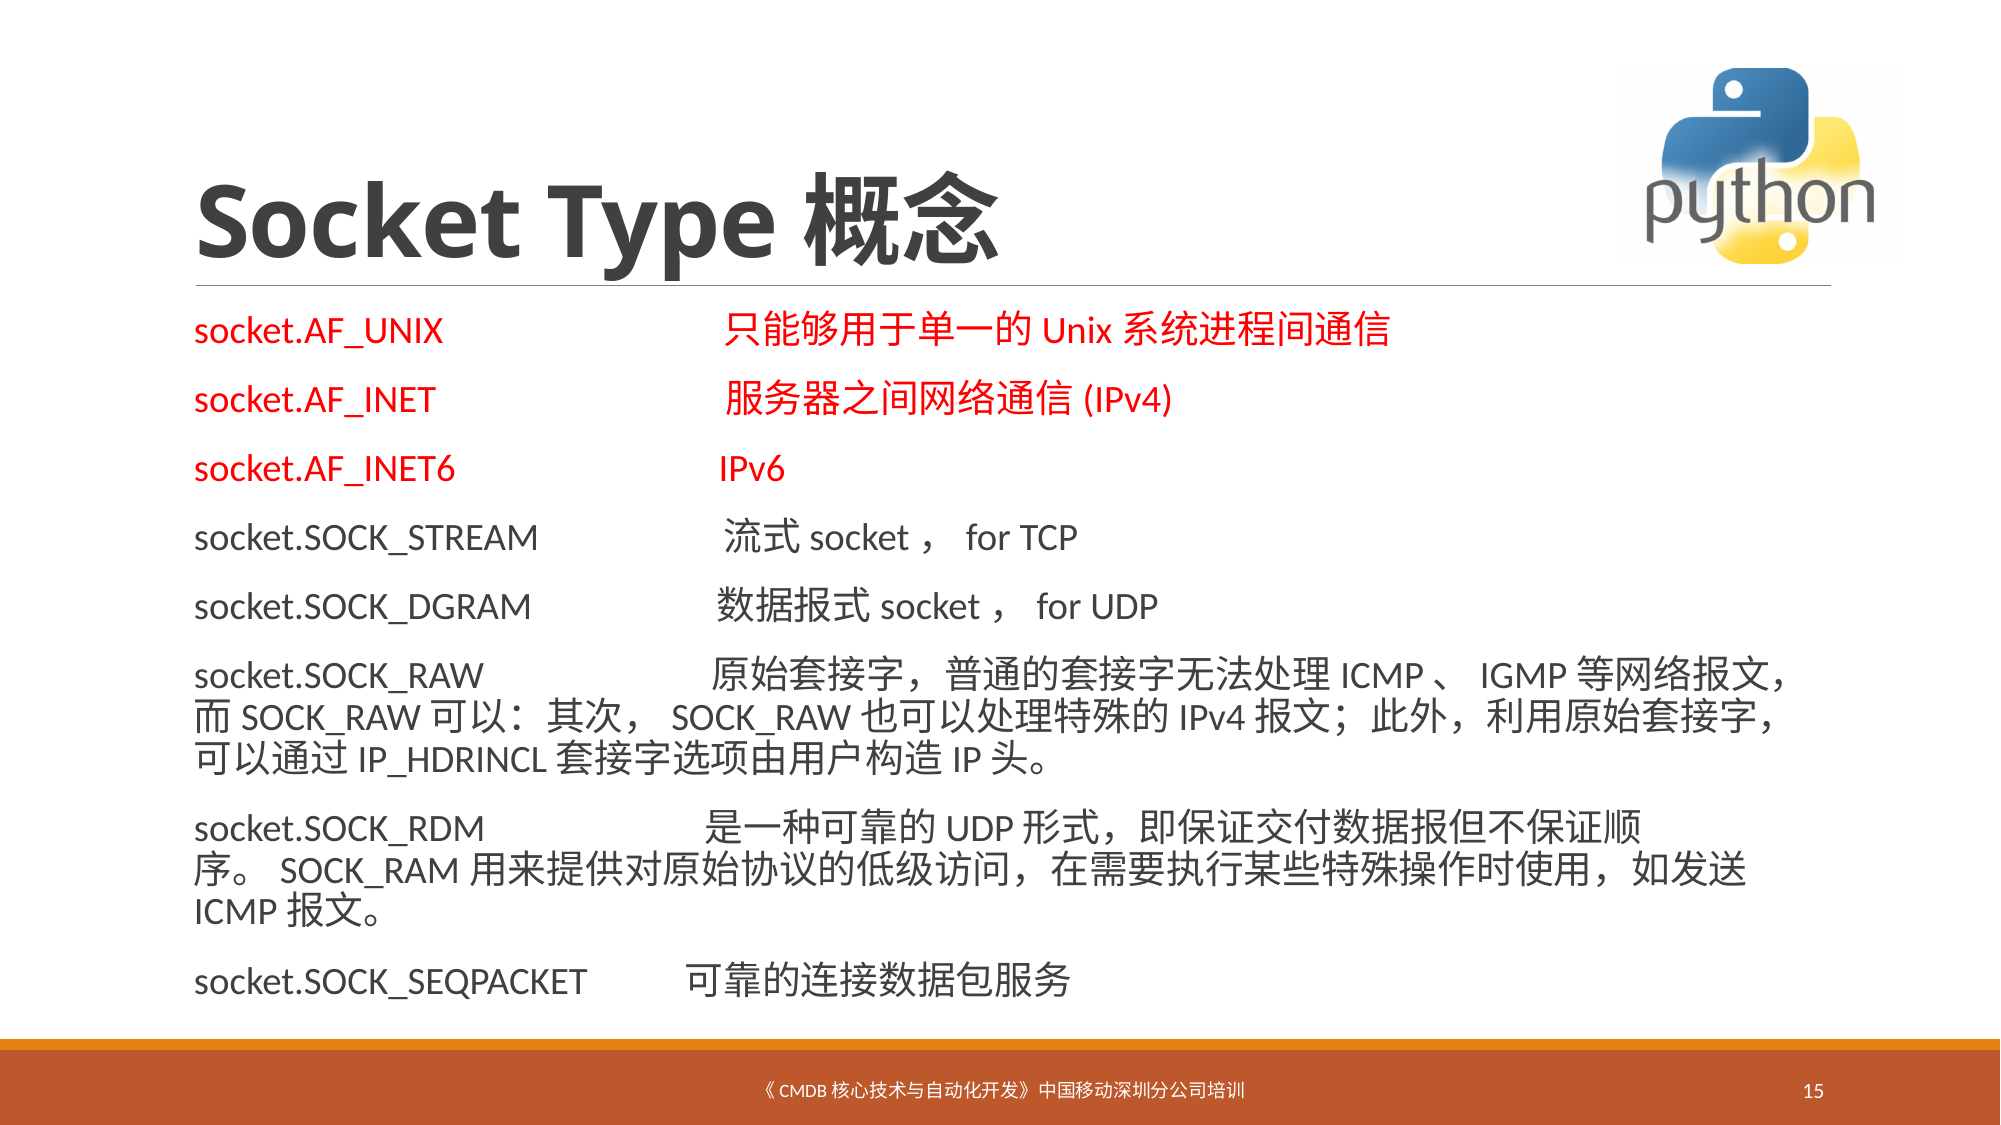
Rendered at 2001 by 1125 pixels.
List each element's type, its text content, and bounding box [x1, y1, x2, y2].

title Socket Type概念 [180, 47, 1830, 285]
slide_number 15 [1624, 1059, 1840, 1120]
footer 《CMDB核心技术与自动化开发》中国移动深圳分公司培训 [604, 1059, 1396, 1120]
text_box socket.AF_UNIX 只能够用于单一的Unix系统进程间通信 socket.AF_INET 服务器之间网络通信(IPv4) socket.AF_INET6 IPv6 socket.SOCK_STREAM 流式socket，for TCP socket.SOCK_DGRAM 数据报式socket，for UDP socket.SOCK_RAW 原始套接字，普通的套接字无法处理ICMP、IGMP等网络报文，而SOCK_RAW可以：其次，SOCK_RAW也可以处理特殊的IPv4报文；此外，利用原始套接字，可以通过IP_HDRINCL套接字选项由用户构造IP头。 socket.SOCK_RDM 是一种可靠的UDP形式，即保证交付数据报但不保证顺序。SOCK_RAM用来提供对原始协议的低级访问，在需要执行某些特殊操作时使用，如发送ICMP报文。 socket.SOCK_SEQPACKET 可靠的连接数据包服务 [179, 302, 1830, 1014]
picture [1616, 68, 1906, 264]
